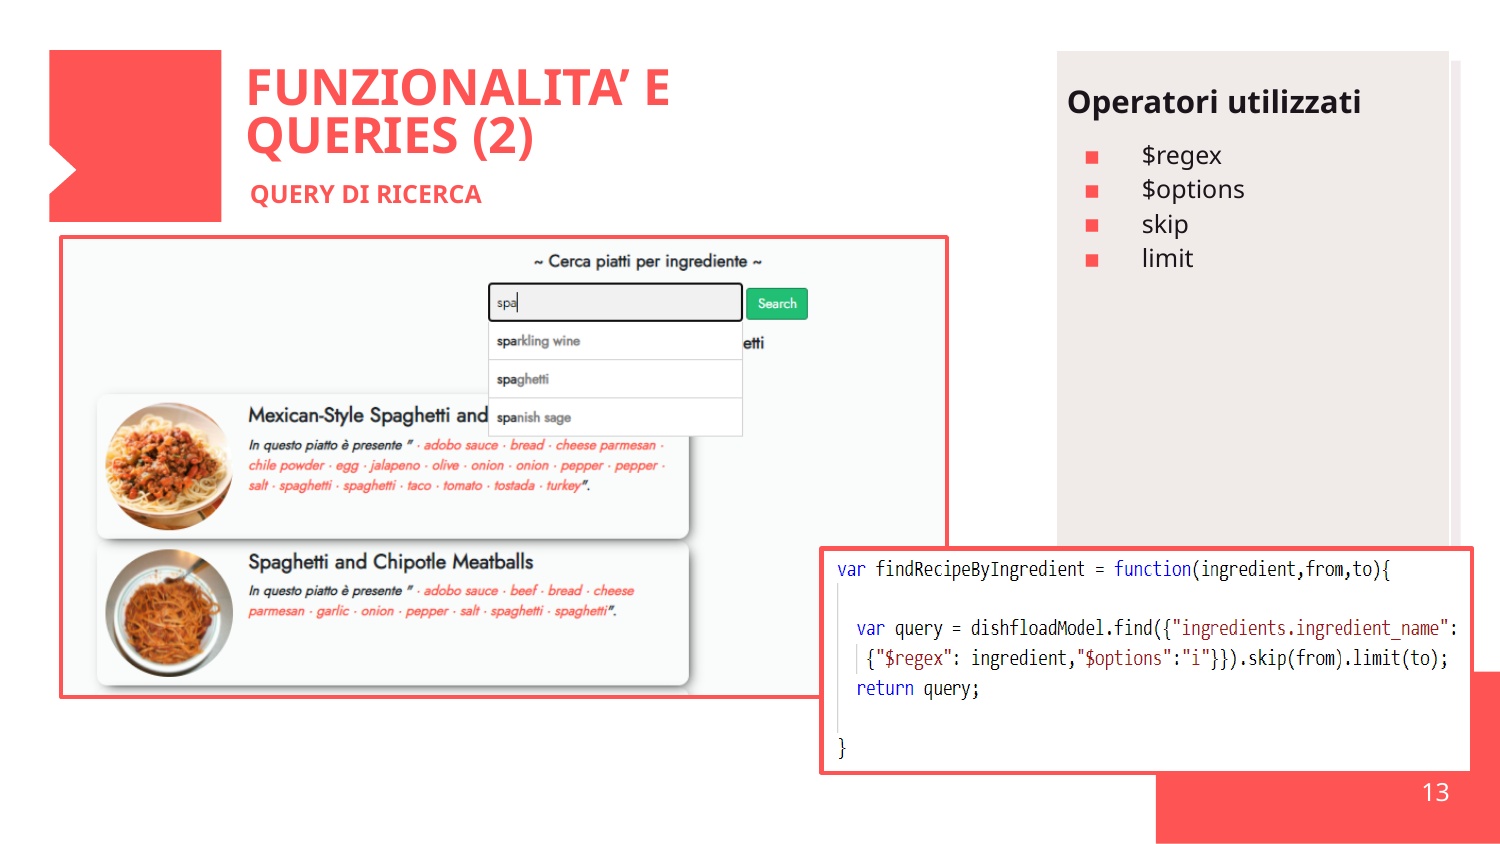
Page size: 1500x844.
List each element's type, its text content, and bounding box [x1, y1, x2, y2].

text_box QUERY DI RICERCA [250, 163, 553, 220]
list Operatori utilizzati [1066, 76, 1431, 277]
slide_number 13 [1350, 779, 1450, 844]
text_box $regex $options skip limit [1066, 135, 1340, 469]
title FUNZIONALITA’ E QUERIES (2) [245, 98, 685, 164]
picture [62, 238, 1471, 771]
